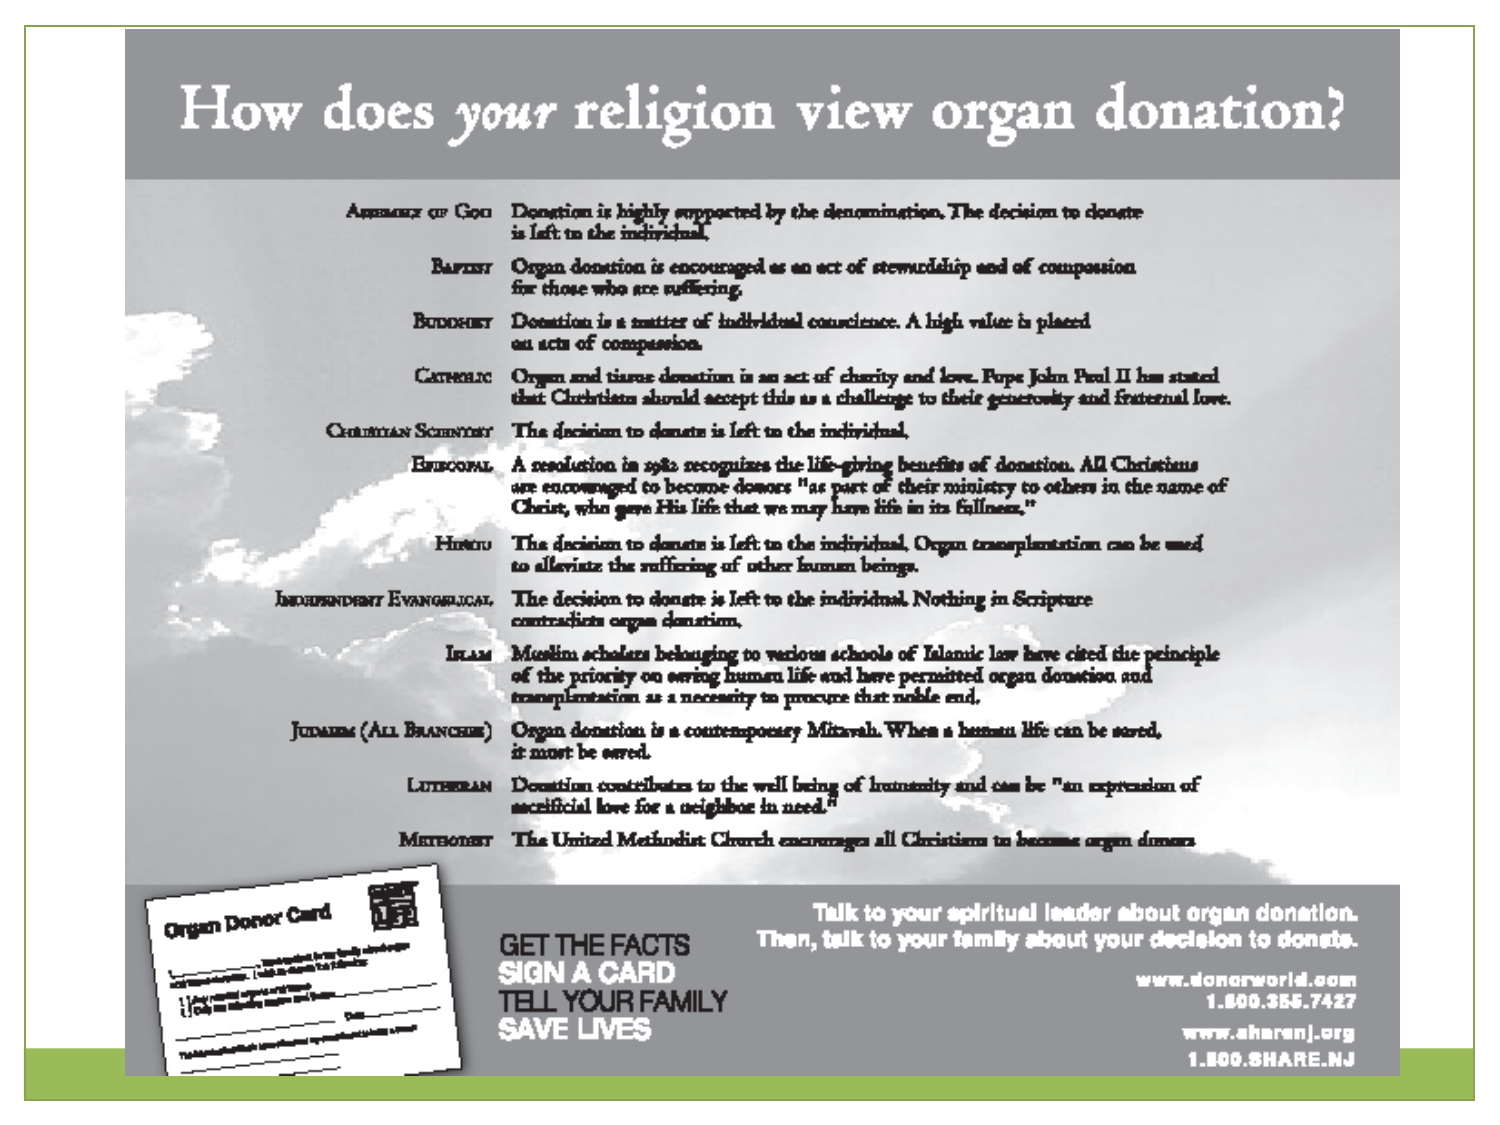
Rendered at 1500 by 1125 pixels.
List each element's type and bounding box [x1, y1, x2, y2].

text_box [124, 28, 1401, 1076]
